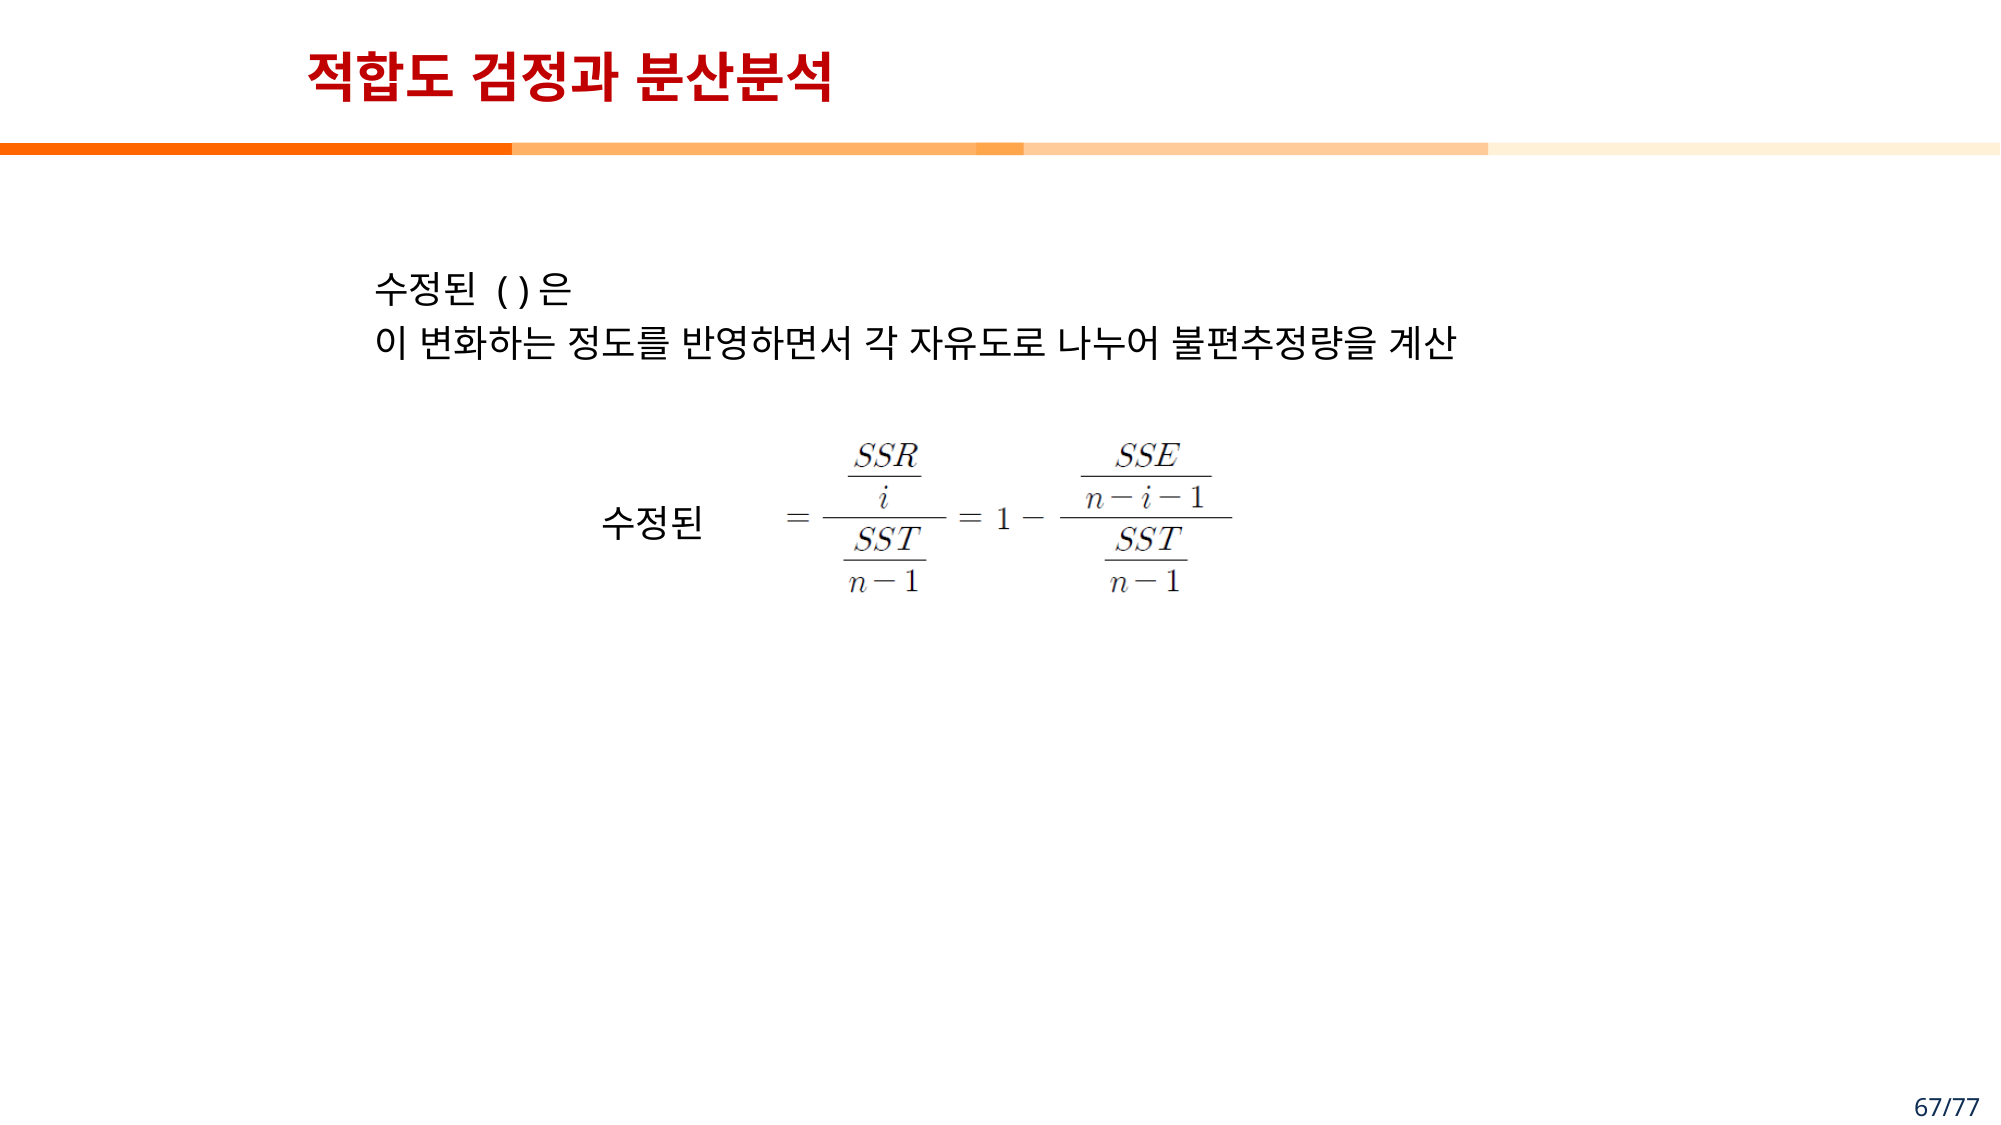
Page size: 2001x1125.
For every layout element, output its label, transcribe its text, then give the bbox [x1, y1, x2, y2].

title 적합도 검정과 분산분석 [291, 31, 1686, 122]
picture [783, 408, 1465, 602]
